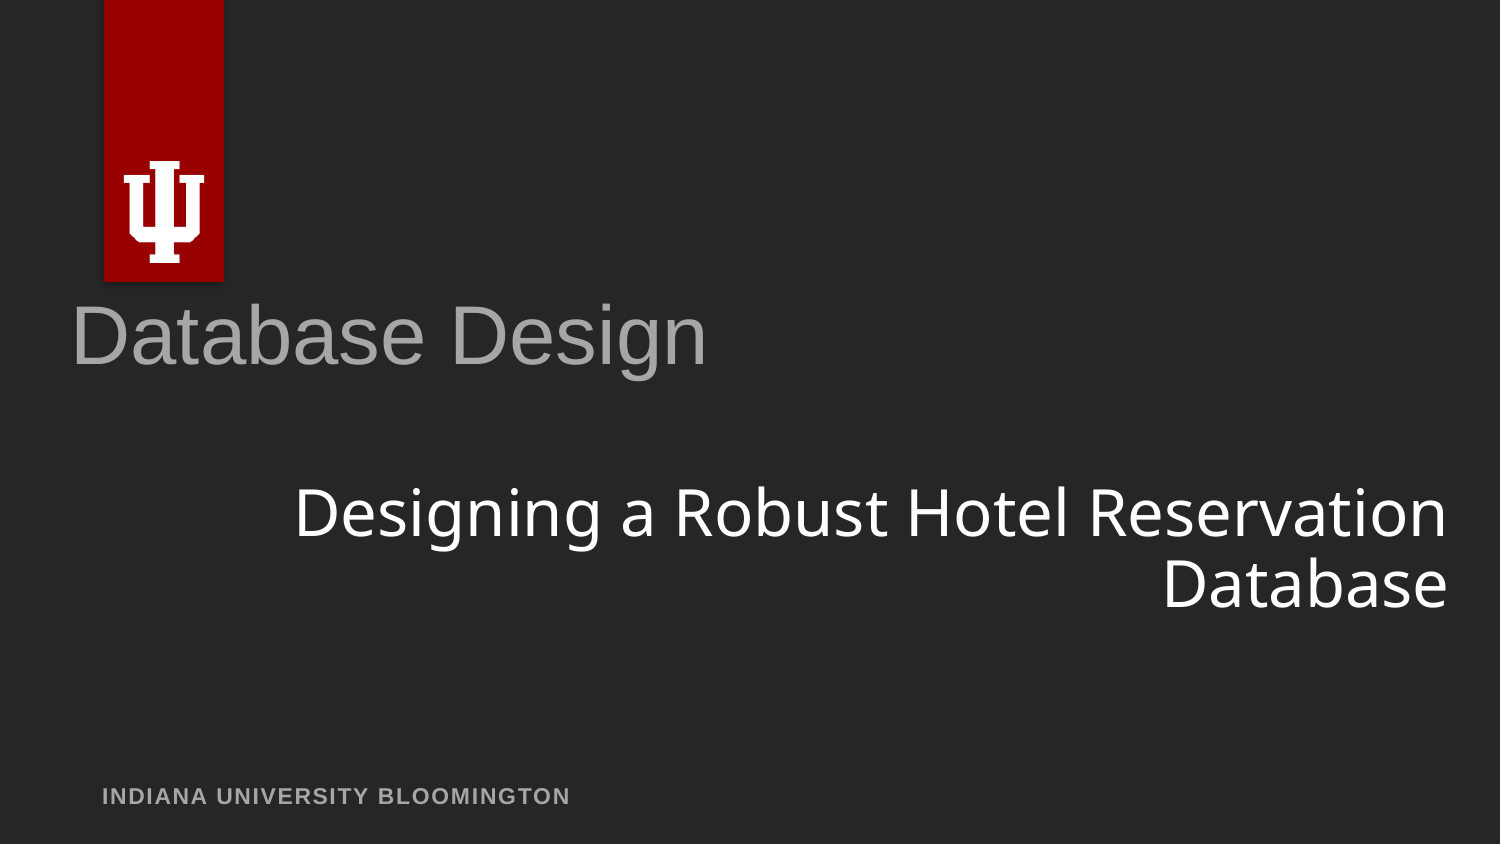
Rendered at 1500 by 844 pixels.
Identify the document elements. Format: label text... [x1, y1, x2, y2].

list Database Design [55, 304, 1325, 358]
title Designing a Robust Hotel Reservation Database [87, 393, 1466, 748]
list INDIANA UNIVERSITY BLOOMINGTON [87, 772, 1356, 819]
